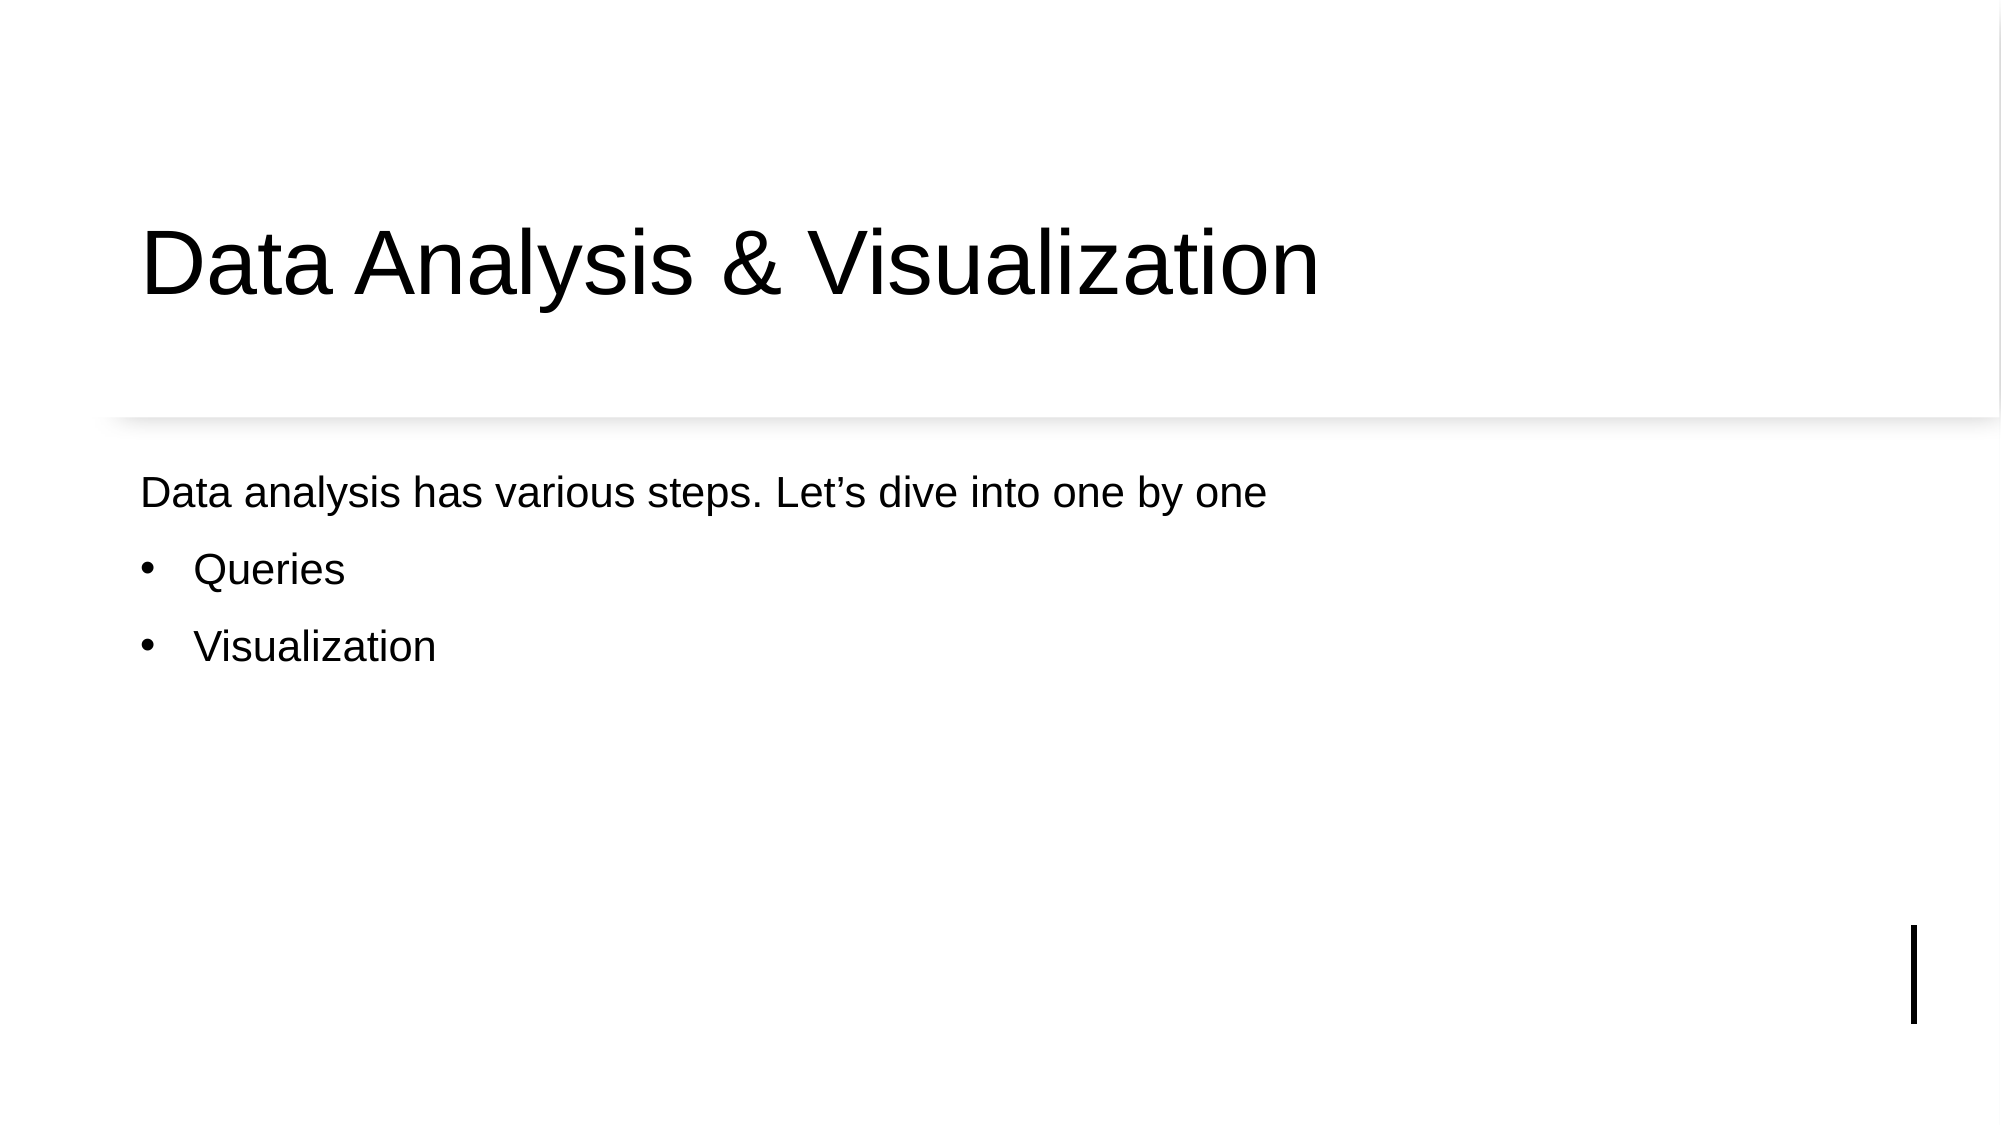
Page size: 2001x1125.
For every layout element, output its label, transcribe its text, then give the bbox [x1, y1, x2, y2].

title Data Analysis & Visualization [124, 140, 1828, 376]
list Data analysis has various steps. Let’s dive into one by one Queries Visualization [124, 451, 1828, 987]
